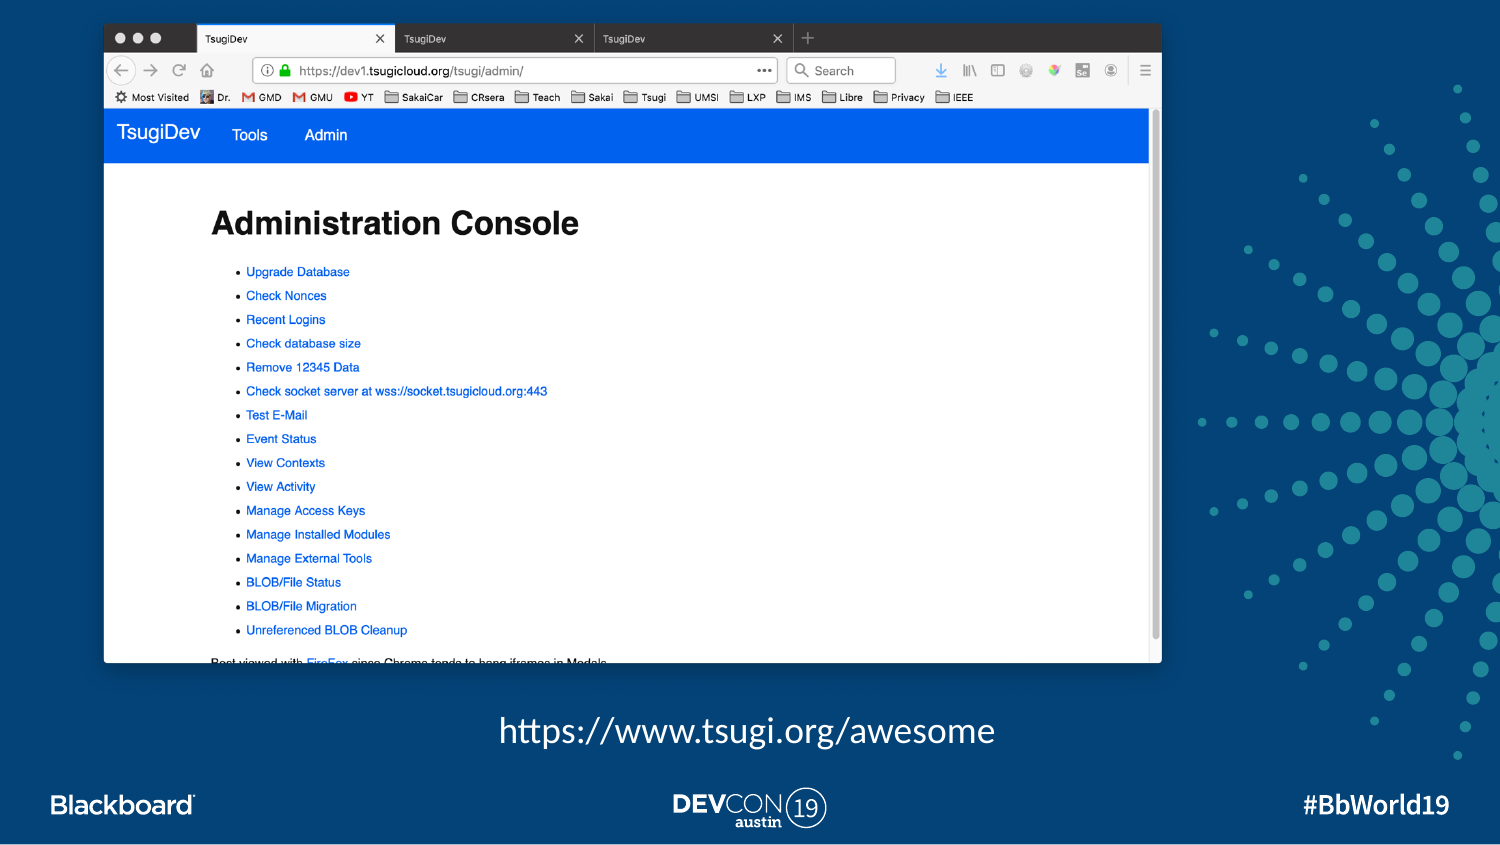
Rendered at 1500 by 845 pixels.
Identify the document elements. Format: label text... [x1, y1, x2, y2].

picture [73, 0, 1192, 700]
text_box https://www.tsugi.org/awesome [483, 700, 1060, 759]
